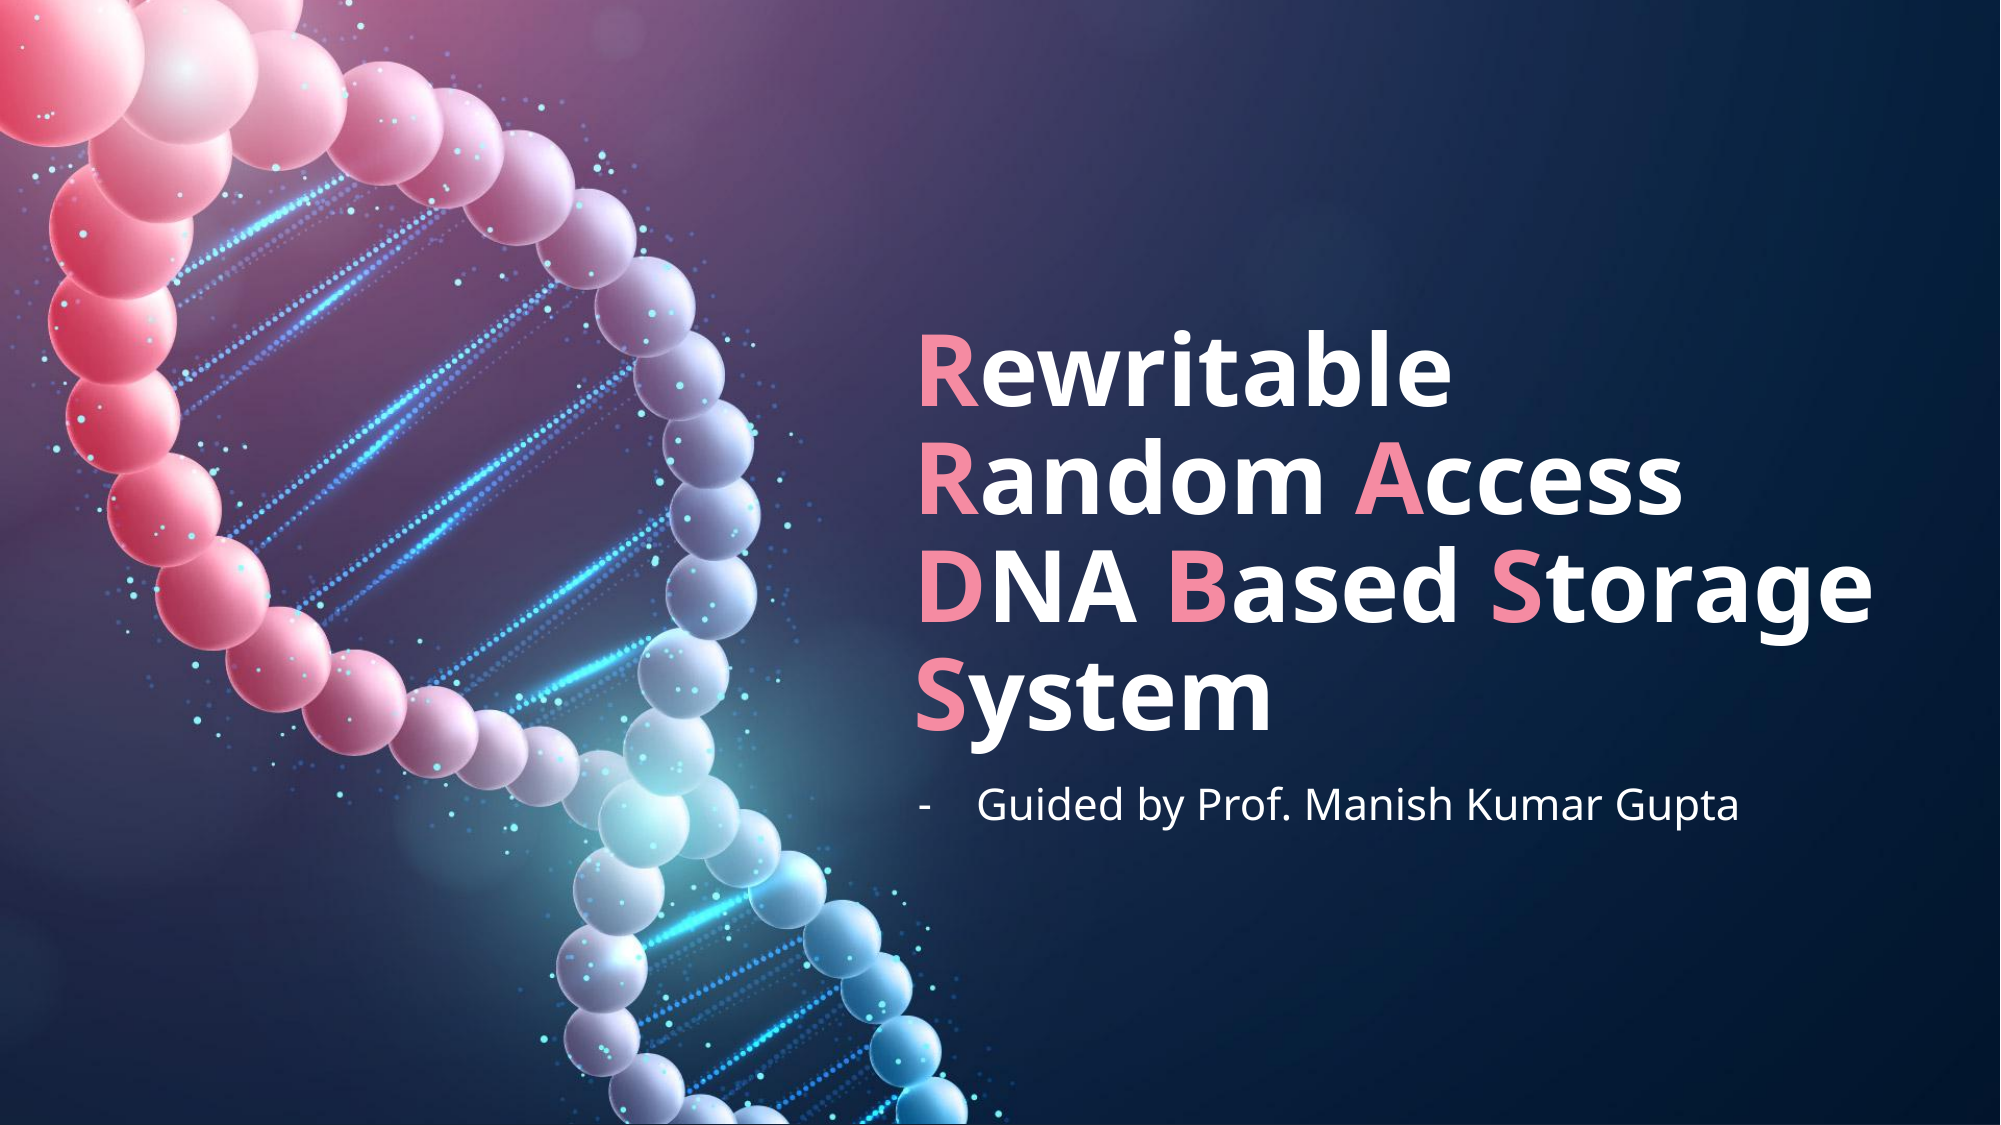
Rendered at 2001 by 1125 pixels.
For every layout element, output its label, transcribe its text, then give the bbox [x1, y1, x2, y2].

title Rewritable Random Access DNA Based Storage System [893, 309, 1911, 764]
subtitle Guided by Prof. Manish Kumar Gupta [841, 763, 1813, 844]
picture [0, 0, 2000, 1124]
